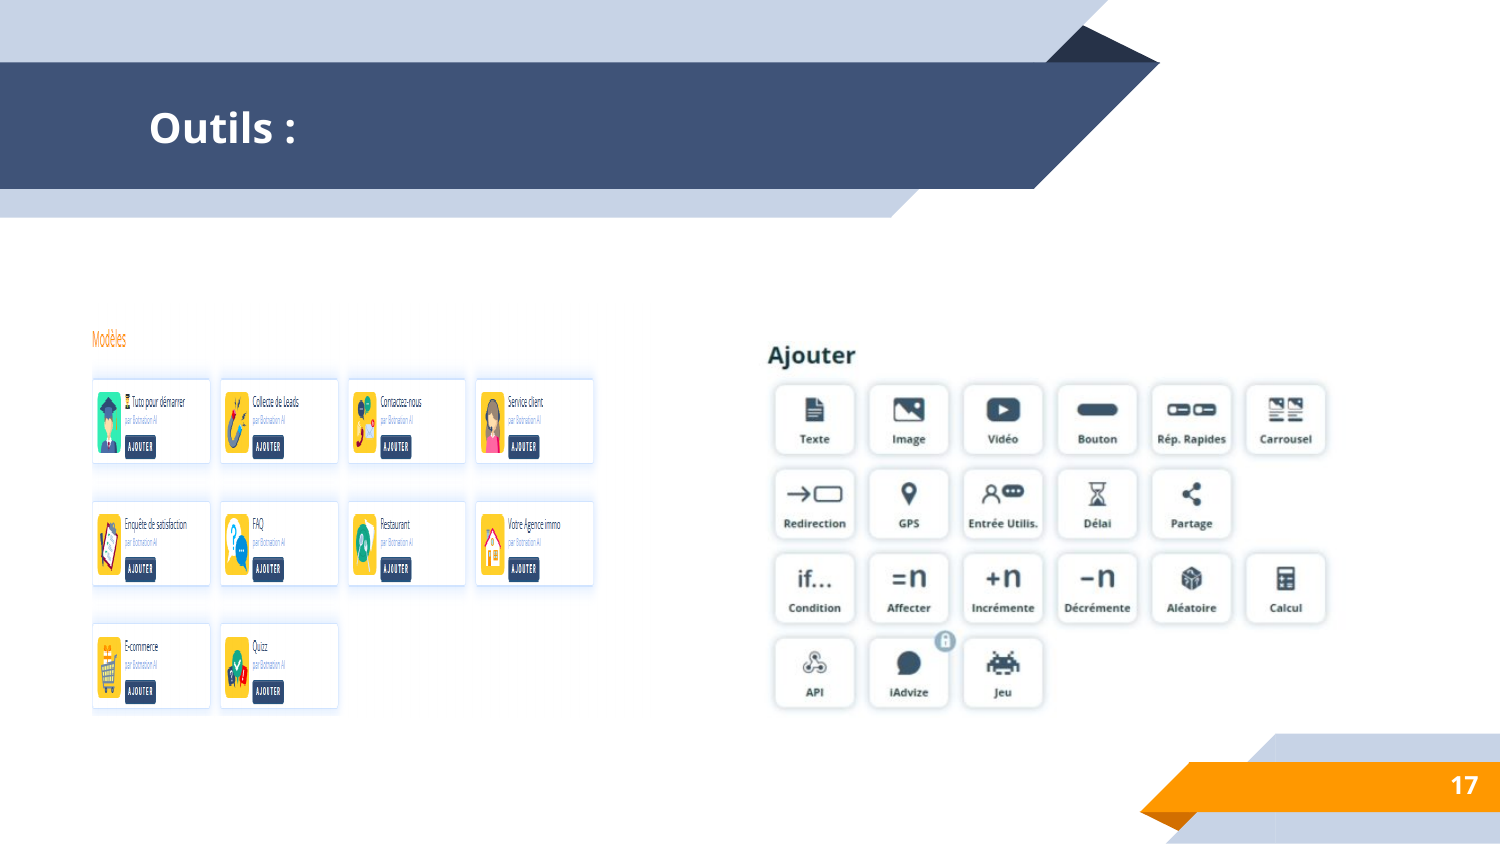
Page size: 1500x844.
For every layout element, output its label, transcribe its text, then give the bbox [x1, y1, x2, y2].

picture [749, 341, 1441, 719]
slide_number 17 [1249, 760, 1494, 813]
title Outils : [133, 64, 997, 190]
picture [89, 303, 652, 719]
